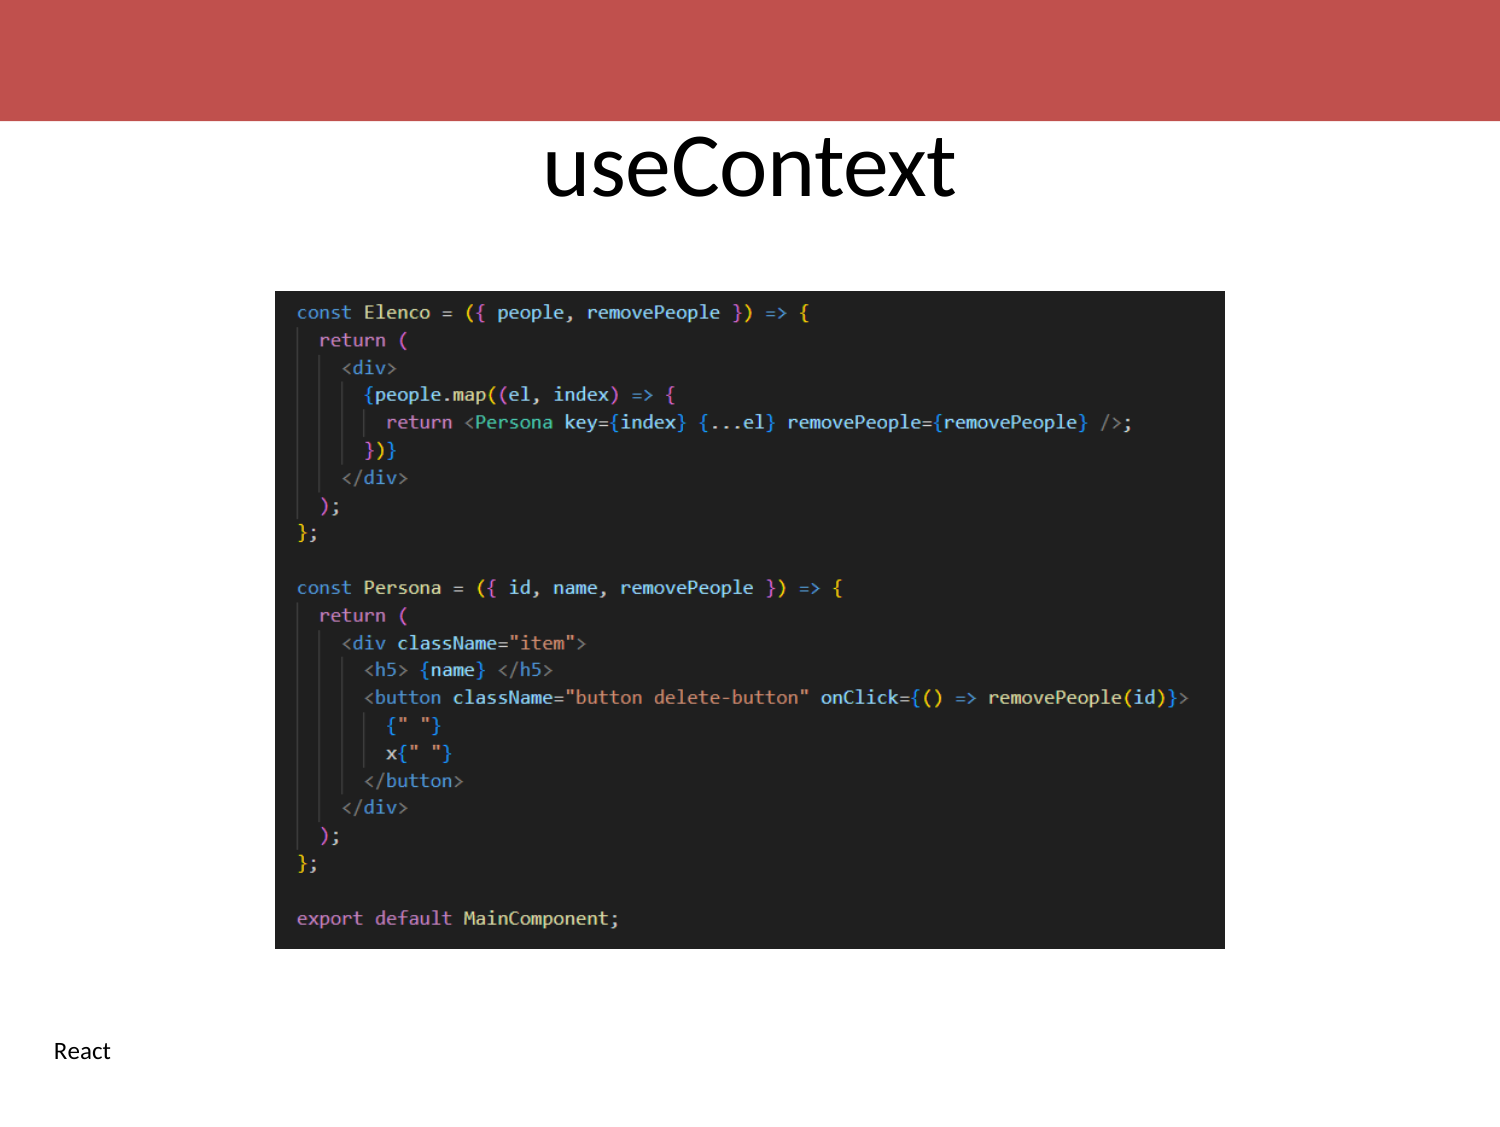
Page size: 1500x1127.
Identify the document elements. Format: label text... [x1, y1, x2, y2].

text_box [0, 0, 1500, 122]
footer React [51, 1038, 112, 1127]
title useContext [87, 122, 1413, 293]
picture [274, 290, 1226, 950]
